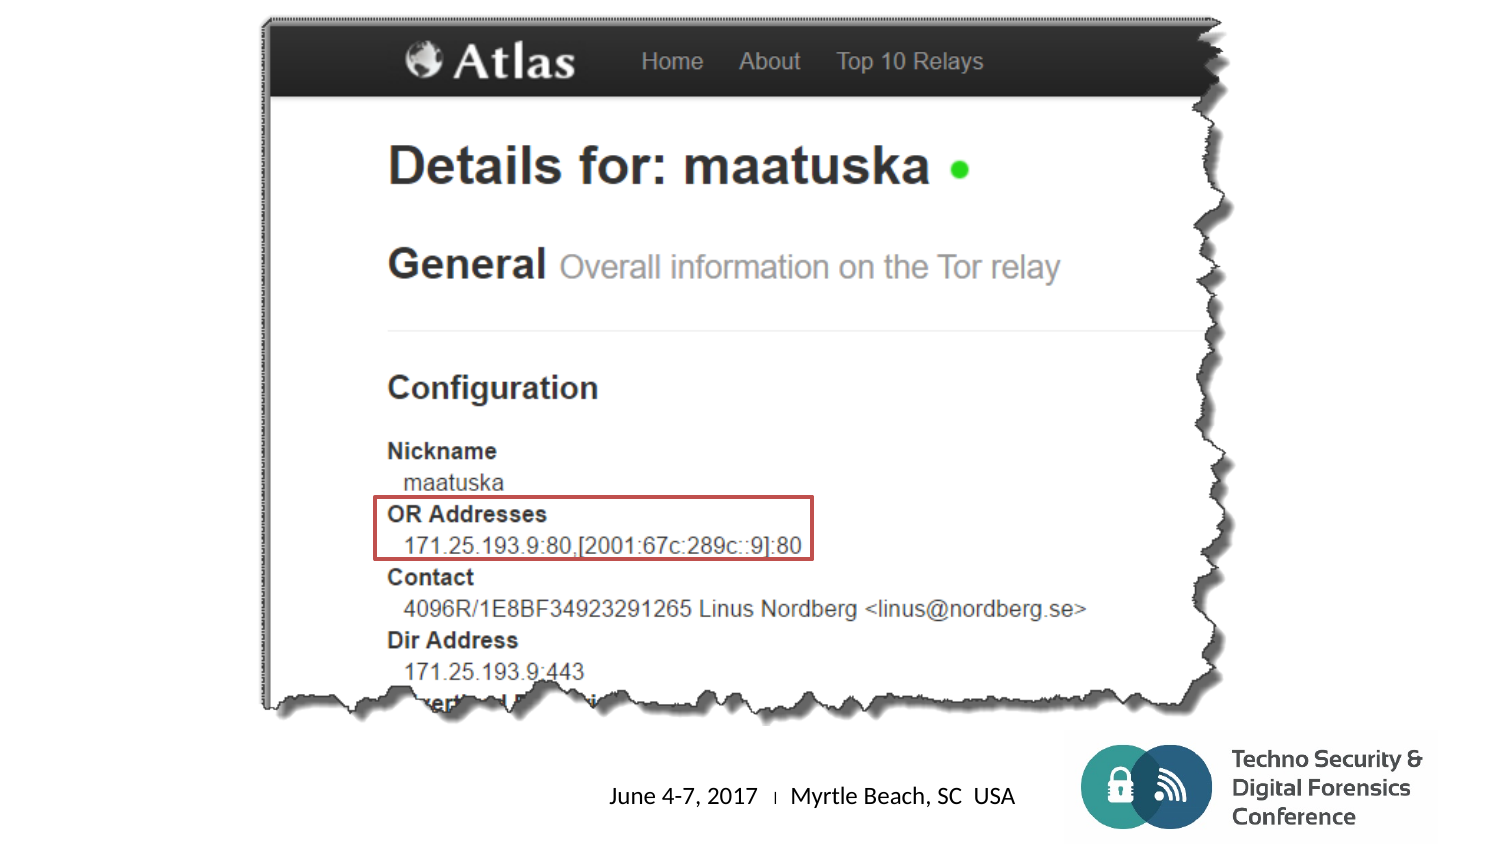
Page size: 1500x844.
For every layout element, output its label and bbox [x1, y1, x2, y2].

list [249, 5, 1238, 726]
picture [1064, 730, 1438, 844]
